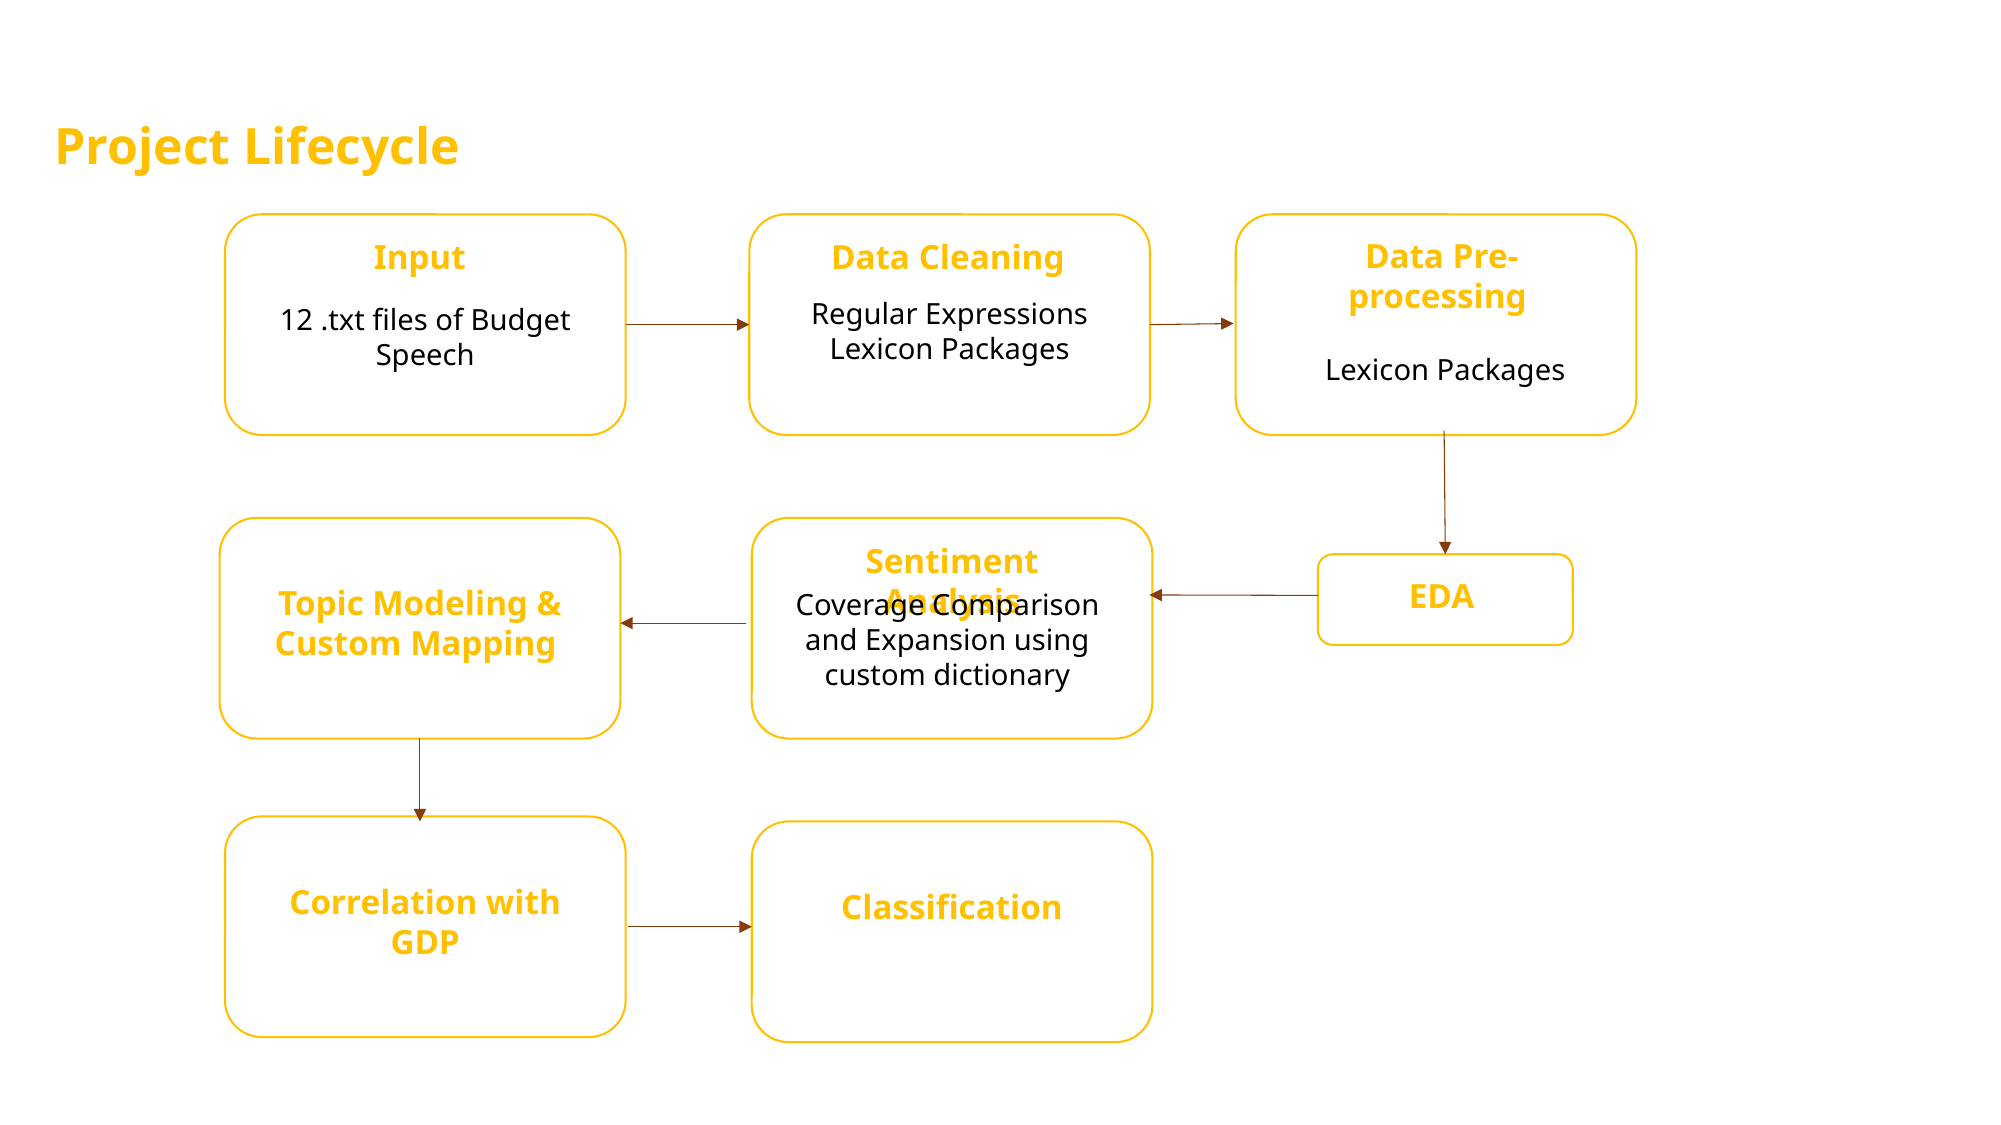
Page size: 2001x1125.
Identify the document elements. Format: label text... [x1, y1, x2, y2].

text_box [223, 815, 627, 1039]
text_box Data Pre-processing [1273, 227, 1610, 323]
text_box [1234, 213, 1638, 437]
text_box [223, 213, 627, 437]
text_box [1316, 623, 1574, 646]
text_box Input [251, 228, 589, 284]
text_box Lexicon Packages [1277, 343, 1614, 394]
text_box Data Cleaning [783, 228, 1121, 284]
text_box Coverage Comparison and Expansion using custom dictionary [779, 578, 1116, 699]
text_box EDA [1273, 567, 1610, 623]
text_box [750, 820, 1154, 1044]
text_box [1317, 553, 1574, 567]
text_box Project Lifecycle [39, 76, 1565, 182]
text_box Regular Expressions Lexicon Packages [781, 288, 1118, 373]
text_box Topic Modeling & Custom Mapping [251, 575, 589, 670]
text_box [748, 213, 1152, 437]
text_box Classification [783, 878, 1121, 934]
text_box 12 .txt files of Budget Speech [257, 294, 594, 379]
text_box Correlation with GDP [257, 873, 594, 969]
text_box [750, 516, 1154, 740]
text_box [218, 516, 622, 740]
